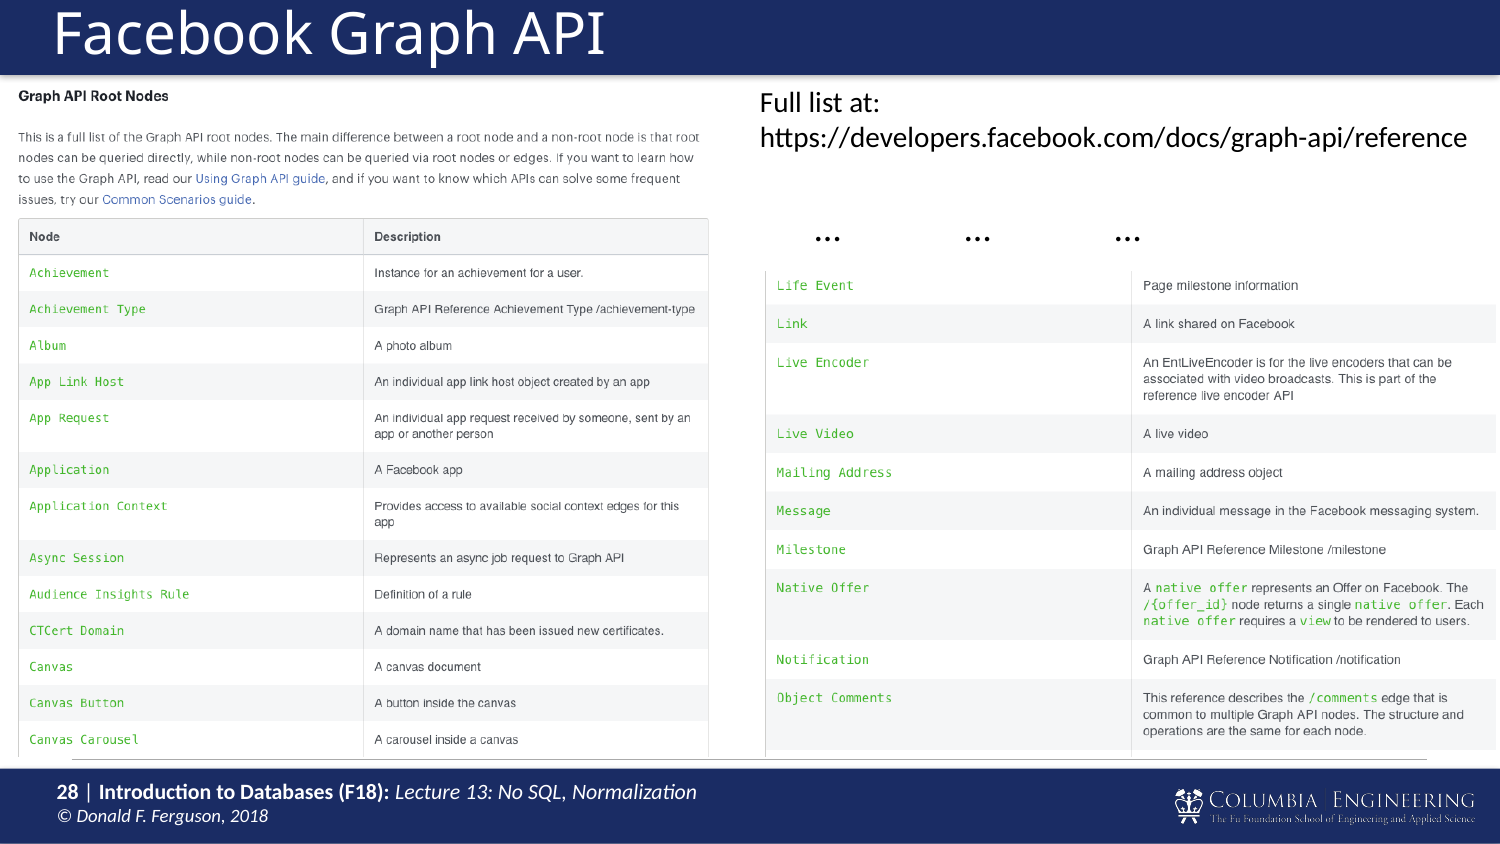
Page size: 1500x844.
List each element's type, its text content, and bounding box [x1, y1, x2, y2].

text_box … … … [800, 196, 1255, 257]
picture [3, 84, 728, 757]
text_box Full list at: https://developers.facebook.com/docs/graph-api/reference [745, 75, 1495, 161]
picture [757, 271, 1496, 757]
title Facebook Graph API [37, 0, 1396, 61]
